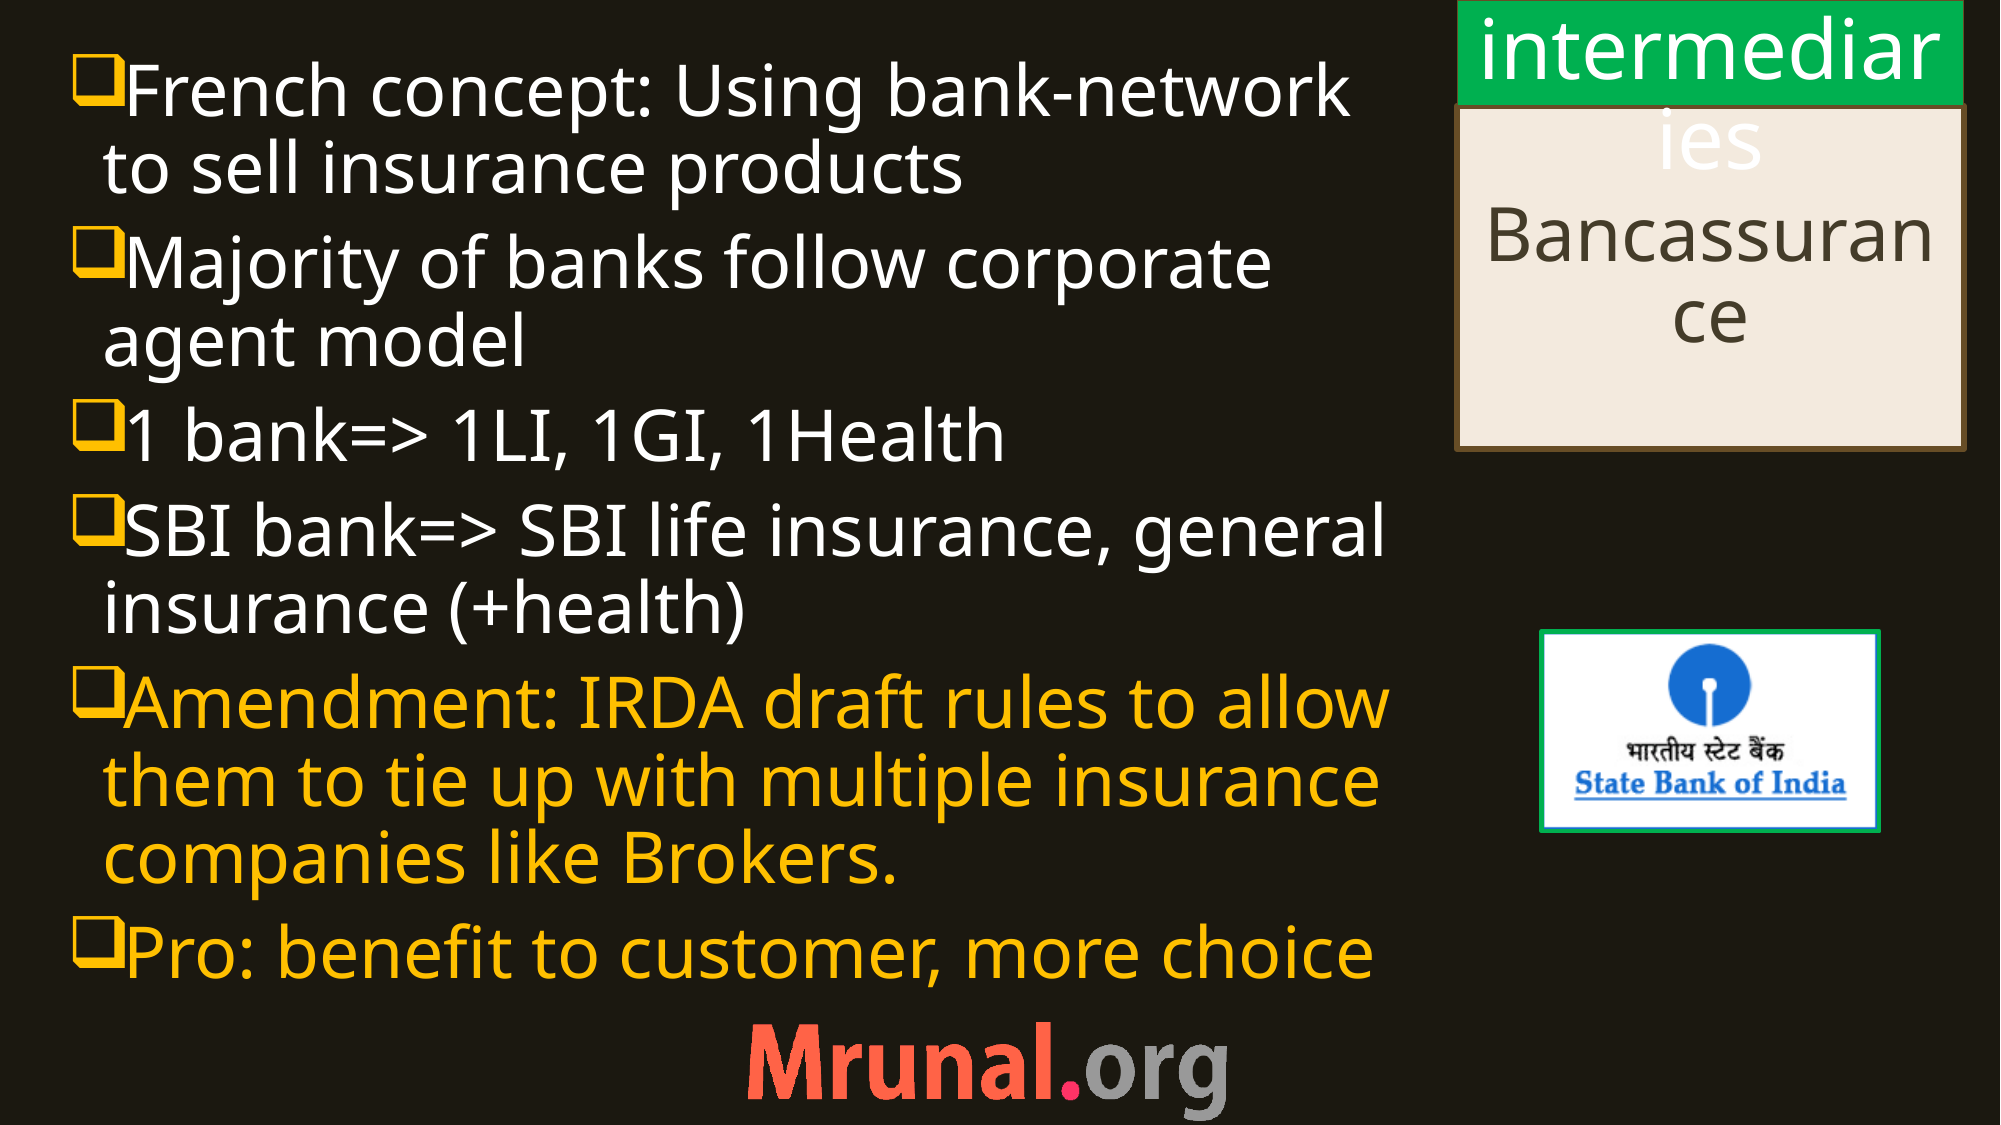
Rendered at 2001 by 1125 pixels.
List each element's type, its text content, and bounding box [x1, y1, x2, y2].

list French concept: Using bank-network to sell insurance products Majority of banks follow corporate agent model 1 bank=> 1LI, 1GI, 1Health SBI bank=> SBI life insurance, general insurance (+health) Amendment: IRDA draft rules to allow them to tie up with multiple insurance companies like Brokers. Pro: benefit to customer, more choice [52, 47, 1447, 1014]
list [1543, 633, 1877, 829]
list intermediaries [1457, 0, 1964, 106]
title Bancassurance [1454, 103, 1967, 452]
picture [741, 1014, 1230, 1125]
